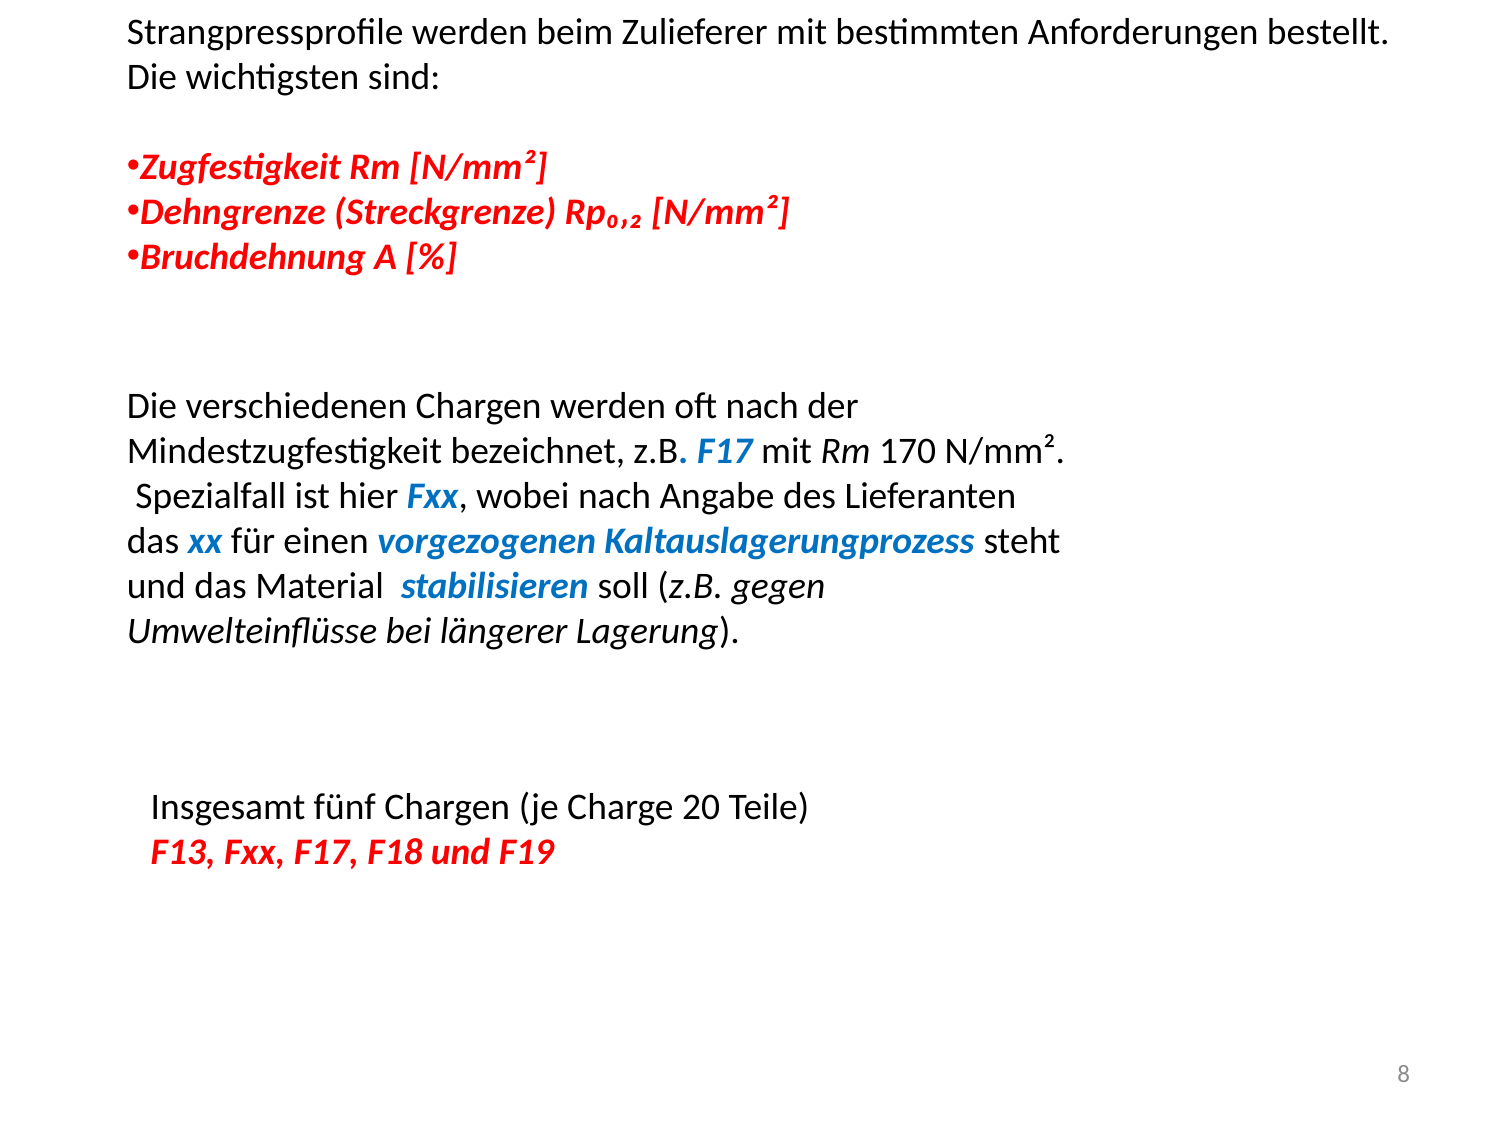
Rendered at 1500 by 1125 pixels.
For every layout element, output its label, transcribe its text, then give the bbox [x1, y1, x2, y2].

text_box Die verschiedenen Chargen werden oft nach der Mindestzugfestigkeit bezeichnet, z.B. F17 mit Rm 170 N/mm². Spezialfall ist hier Fxx, wobei nach Angabe des Lieferanten das xx für einen vorgezogenen Kaltauslagerungprozess steht und das Material stabilisieren soll (z.B. gegen Umwelteinflüsse bei längerer Lagerung). [112, 373, 1081, 704]
slide_number 8 [1074, 1042, 1425, 1103]
text_box Strangpressprofile werden beim Zulieferer mit bestimmten Anforderungen bestellt. Die wichtigsten sind: Zugfestigkeit Rm [N/mm²] Dehngrenze (Streckgrenze) Rp₀‚₂ [N/mm²] Bruchdehnung A [%] [112, 0, 1410, 375]
text_box Insgesamt fünf Chargen (je Charge 20 Teile) F13, Fxx, F17, F18 und F19 [135, 775, 928, 880]
